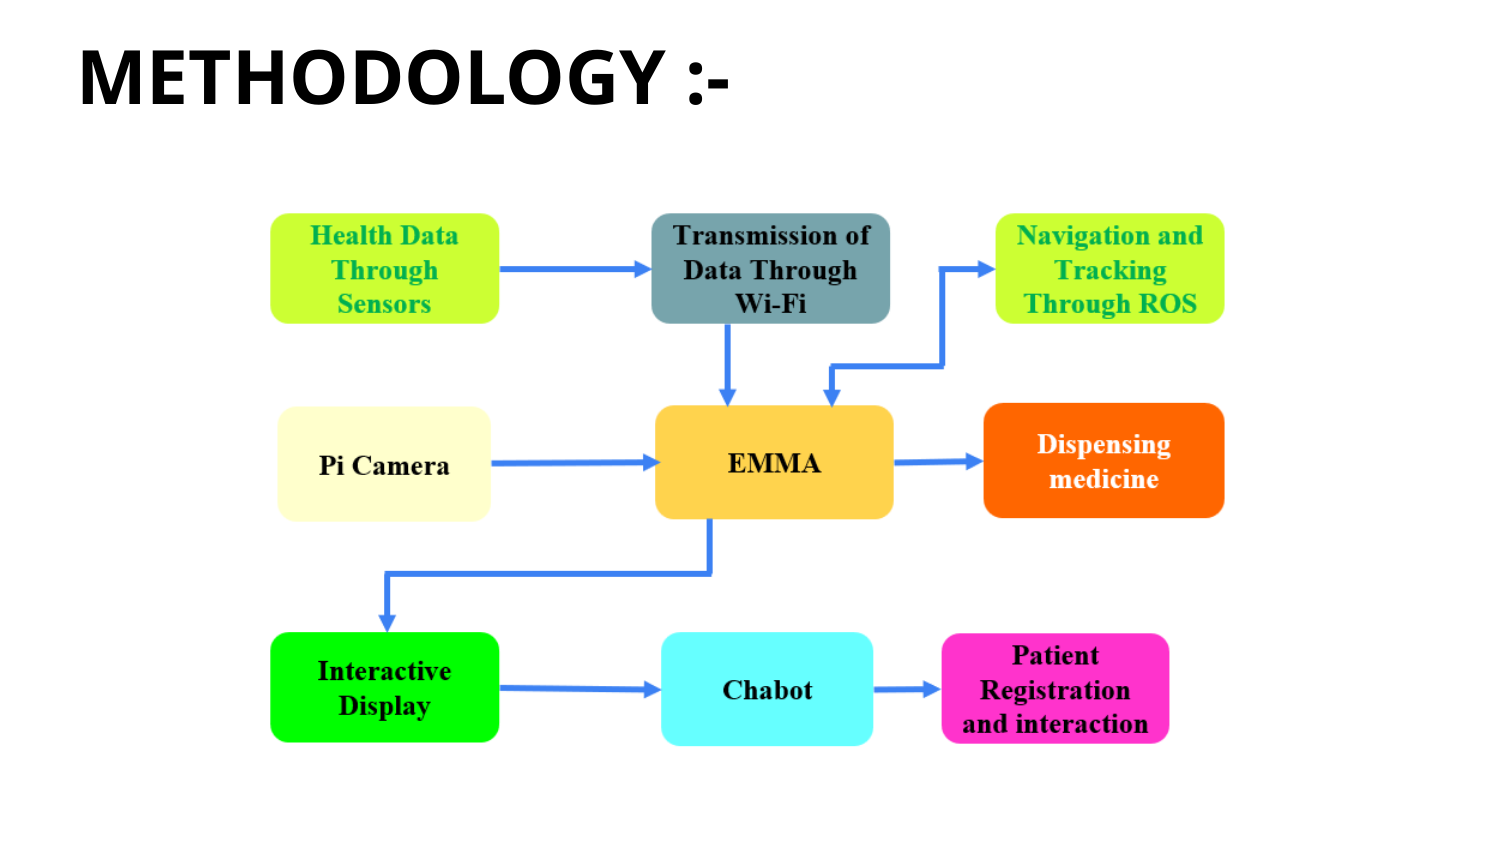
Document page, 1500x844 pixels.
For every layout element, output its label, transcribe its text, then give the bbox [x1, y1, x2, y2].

picture [232, 187, 1288, 769]
text_box METHODOLOGY :- [61, 22, 770, 127]
